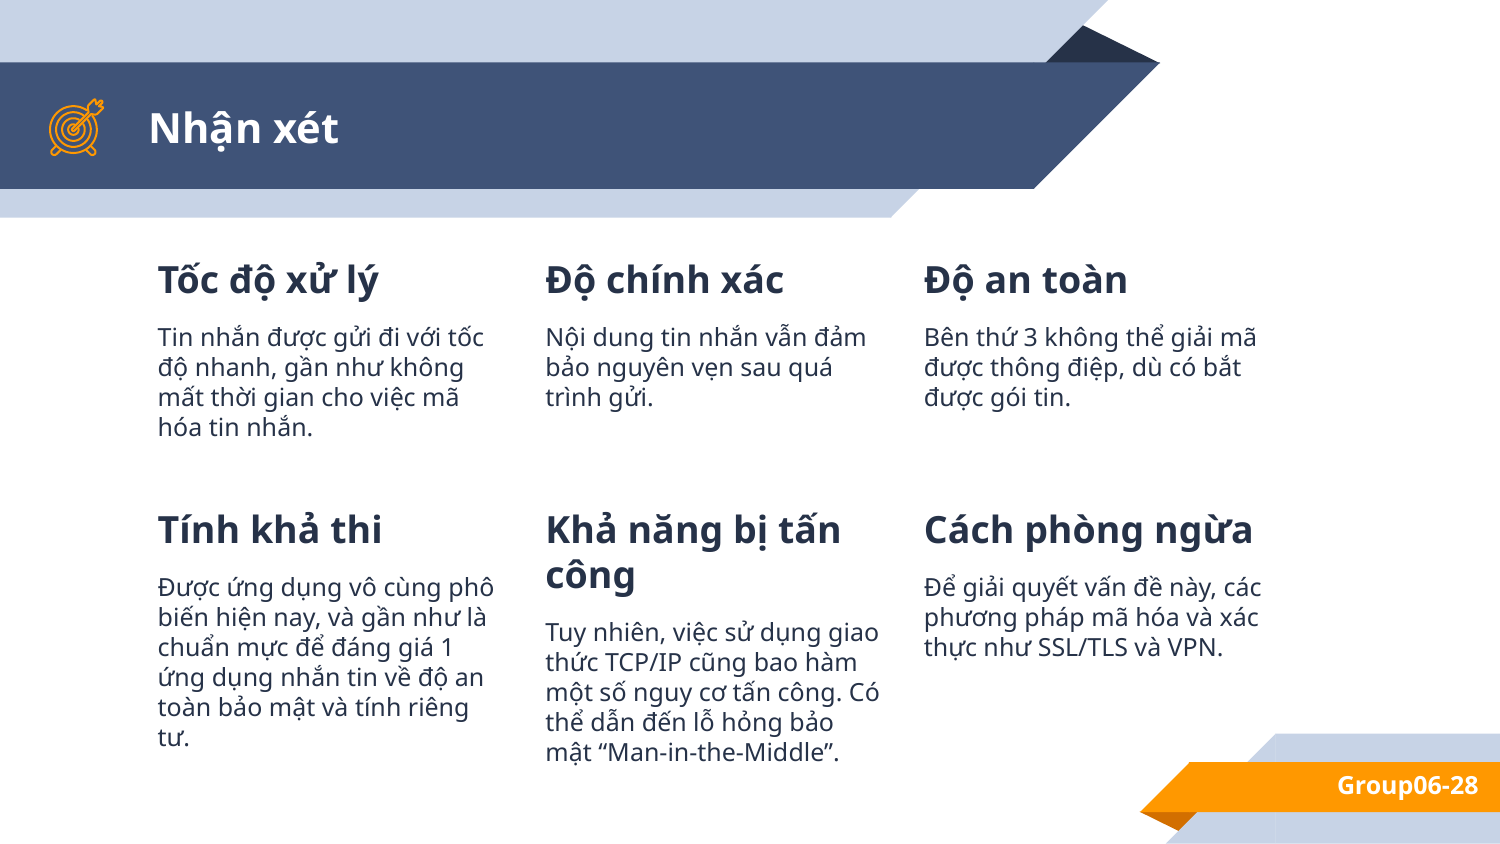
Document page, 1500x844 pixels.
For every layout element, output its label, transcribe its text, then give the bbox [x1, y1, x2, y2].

slide_number Group06-28 [1249, 760, 1494, 813]
list Độ chính xác Nội dung tin nhắn vẫn đảm bảo nguyên vẹn sau quá trình gửi. [530, 240, 900, 490]
title Nhận xét [133, 64, 997, 190]
list Cách phòng ngừa Để giải quyết vấn đề này, các phương pháp mã hóa và xác thực như SSL/TLS và VPN. [908, 490, 1278, 740]
list Độ an toàn Bên thứ 3 không thể giải mã được thông điệp, dù có bắt được gói tin. [908, 240, 1278, 490]
list Tính khả thi Được ứng dụng vô cùng phô biến hiện nay, và gần như là chuẩn mực để đáng giá 1 ứng dụng nhắn tin về độ an toàn bảo mật và tính riêng tư. [142, 490, 512, 740]
list Khả năng bị tấn công Tuy nhiên, việc sử dụng giao thức TCP/IP cũng bao hàm một số nguy cơ tấn công. Có thể dẫn đến lỗ hỏng bảo mật “Man-in-the-Middle”. [530, 490, 900, 740]
list Tốc độ xử lý Tin nhắn được gửi đi với tốc độ nhanh, gần như không mất thời gian cho việc mã hóa tin nhắn. [142, 240, 512, 490]
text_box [49, 99, 104, 156]
